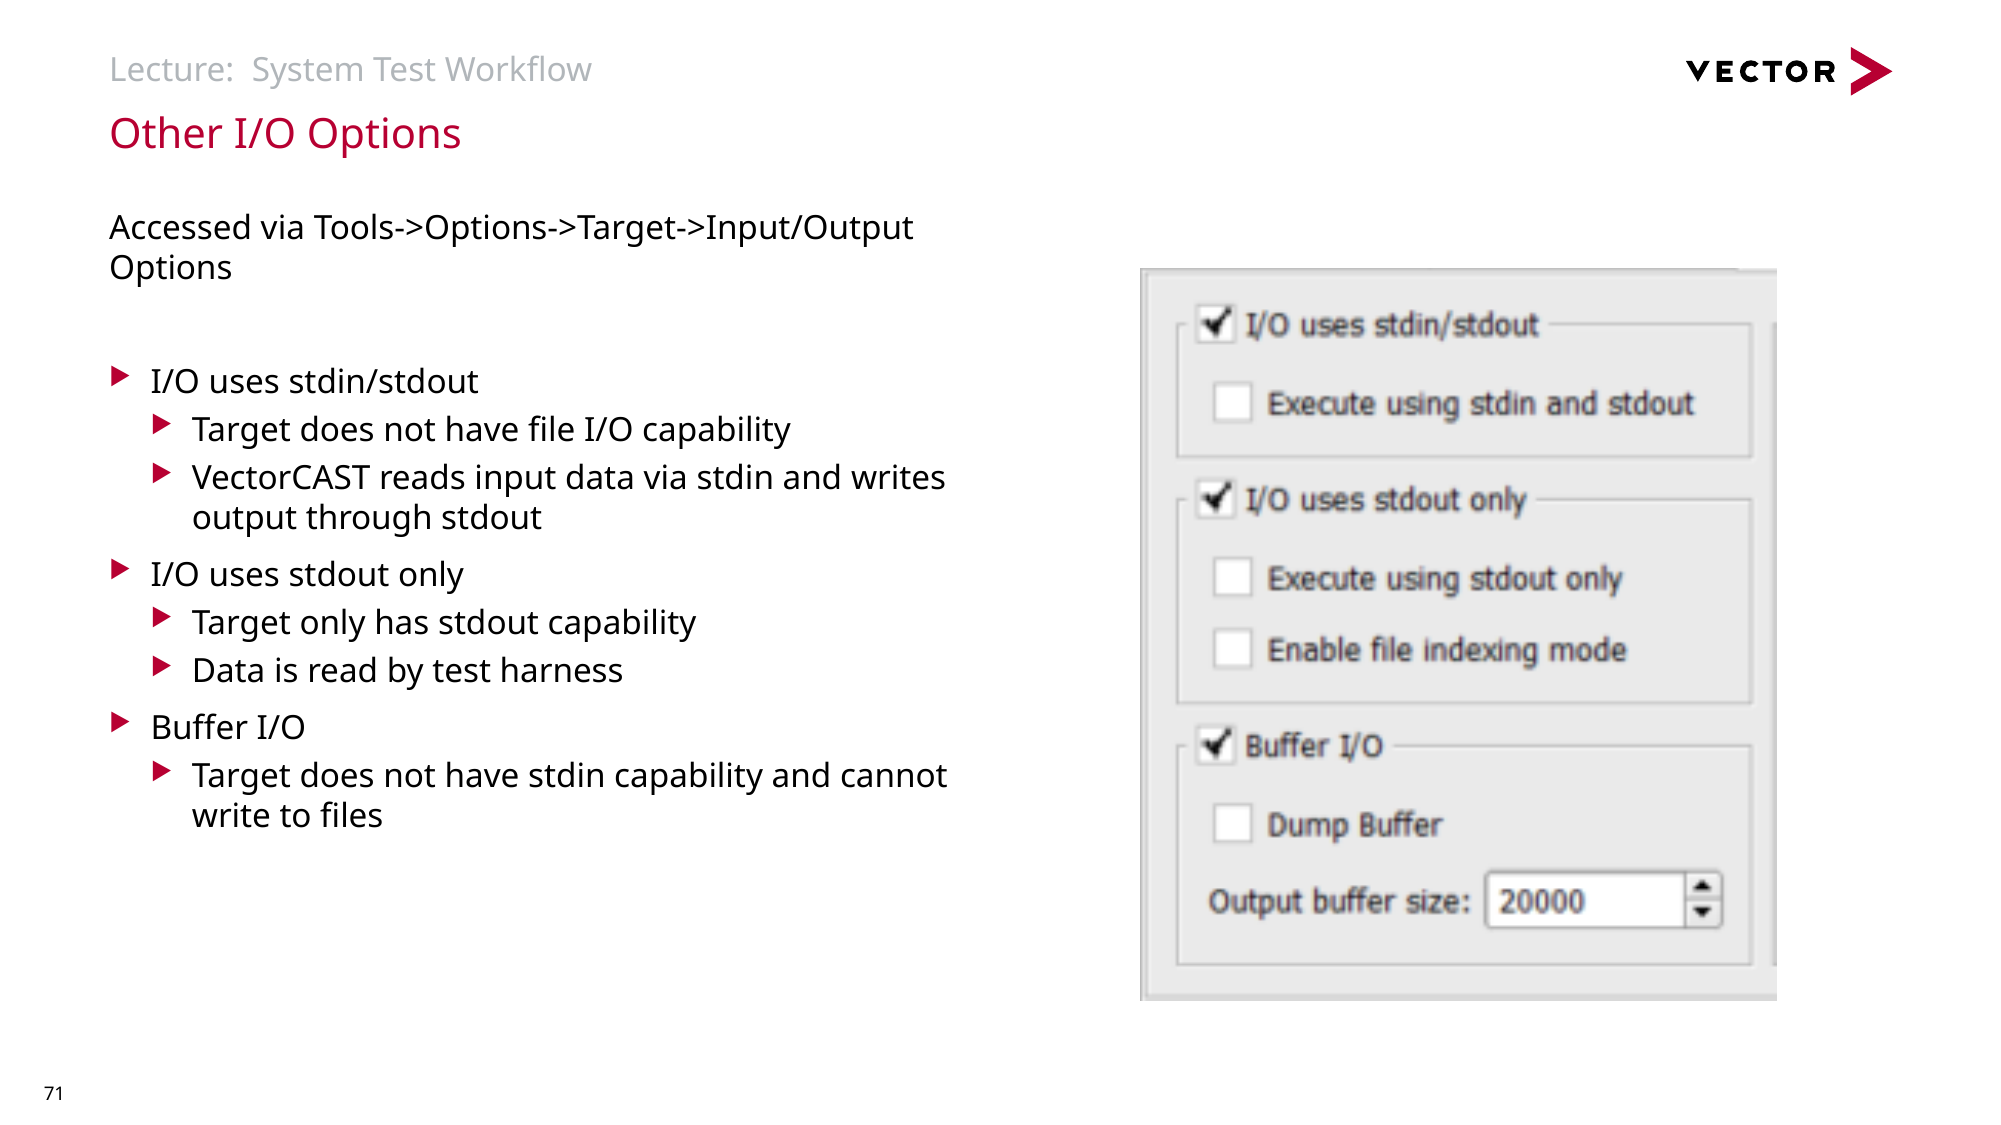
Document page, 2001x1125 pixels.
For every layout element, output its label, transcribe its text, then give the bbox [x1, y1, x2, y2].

list Other I/O Options [109, 103, 1577, 157]
title Lecture: System Test Workflow [109, 41, 1577, 89]
picture [1140, 268, 1777, 1001]
list Accessed via Tools->Options->Target->Input/Output Options I/O uses stdin/stdout Target does not have file I/O capability VectorCAST reads input data via stdin and writes output through stdout I/O uses stdout only Target only has stdout capability Data is read by test harness Buffer I/O Target does not have stdin capability and cannot write to files [109, 206, 978, 1063]
